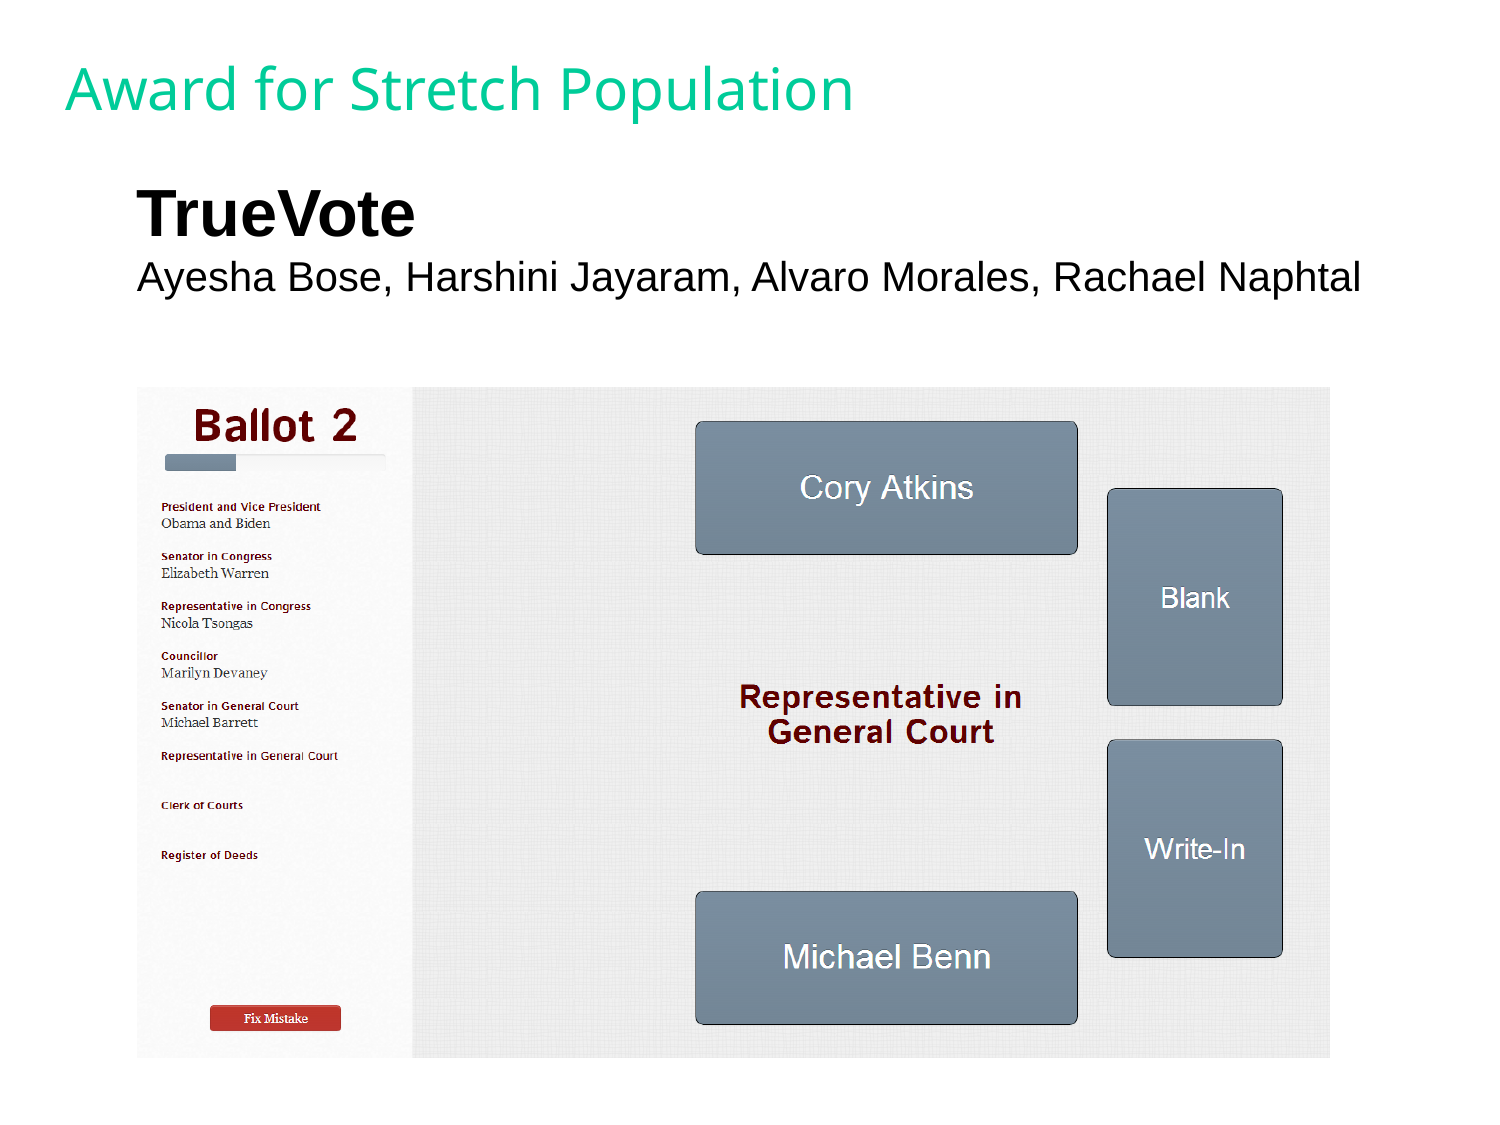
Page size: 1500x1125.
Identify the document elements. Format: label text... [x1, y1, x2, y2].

list TrueVote Ayesha Bose, Harshini Jayaram, Alvaro Morales, Rachael Naphtal [112, 162, 1500, 1001]
picture [137, 387, 1331, 1059]
title Award for Stretch Population [49, 24, 1438, 151]
